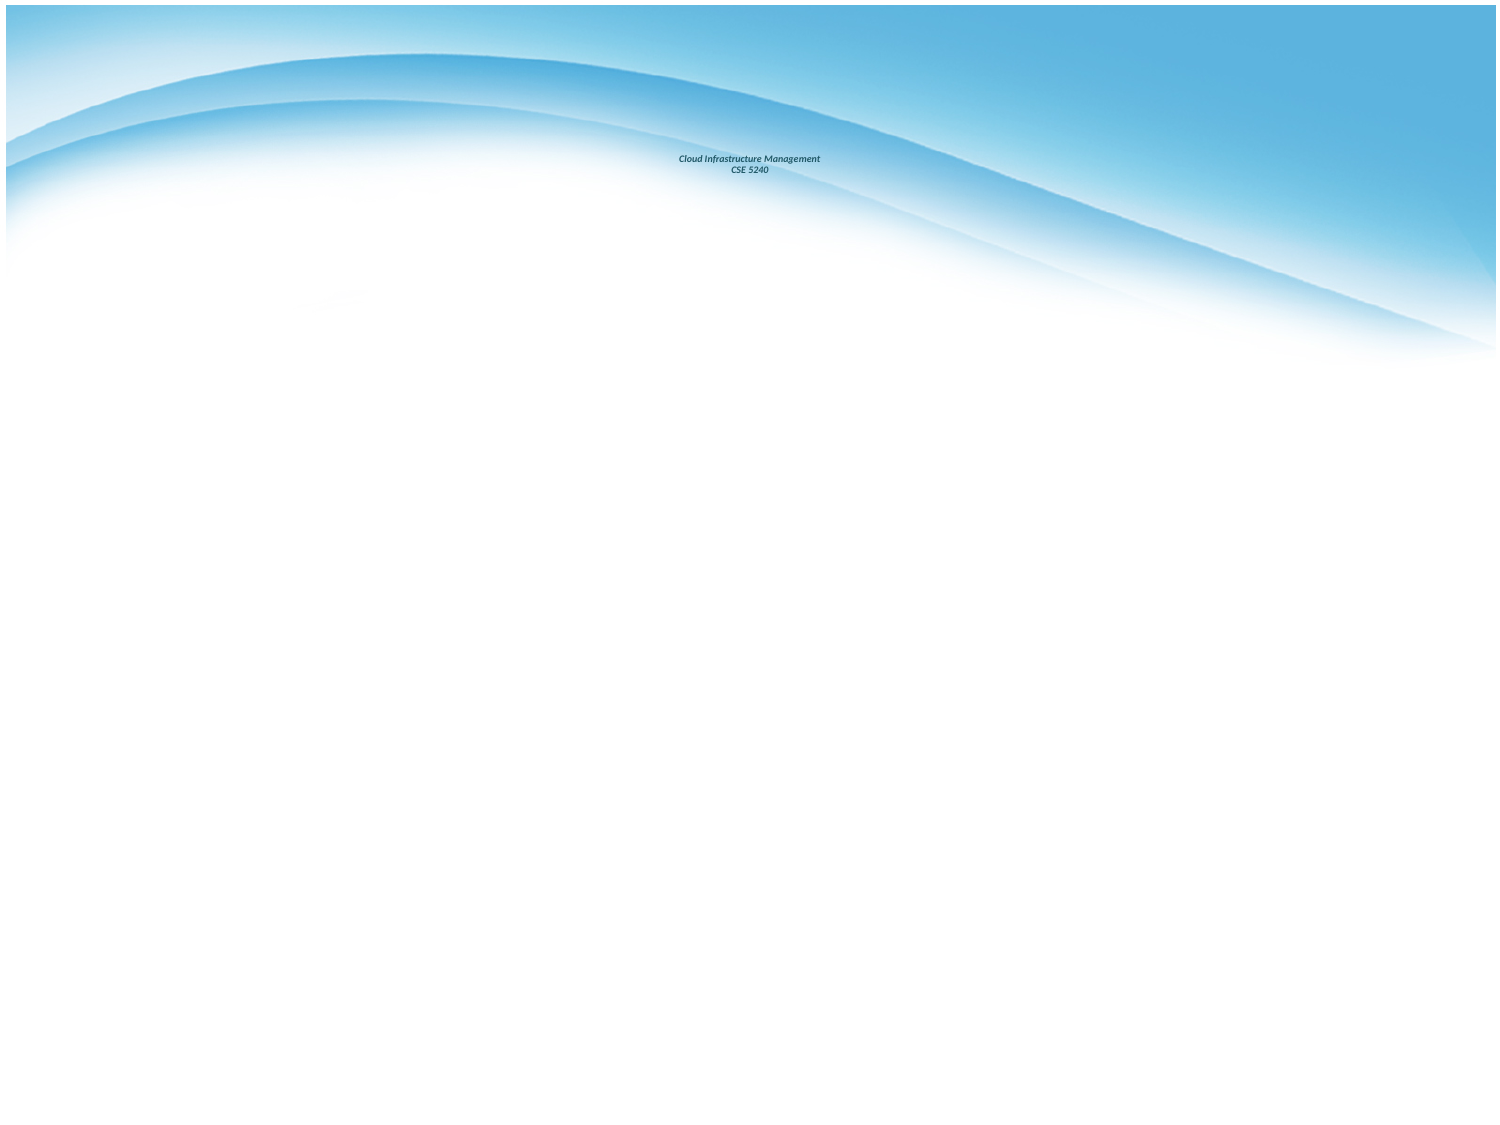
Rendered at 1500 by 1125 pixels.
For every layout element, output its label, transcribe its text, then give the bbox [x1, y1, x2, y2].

picture [0, 0, 1500, 1125]
title Cloud Infrastructure Management CSE 5240 [75, 45, 1425, 188]
